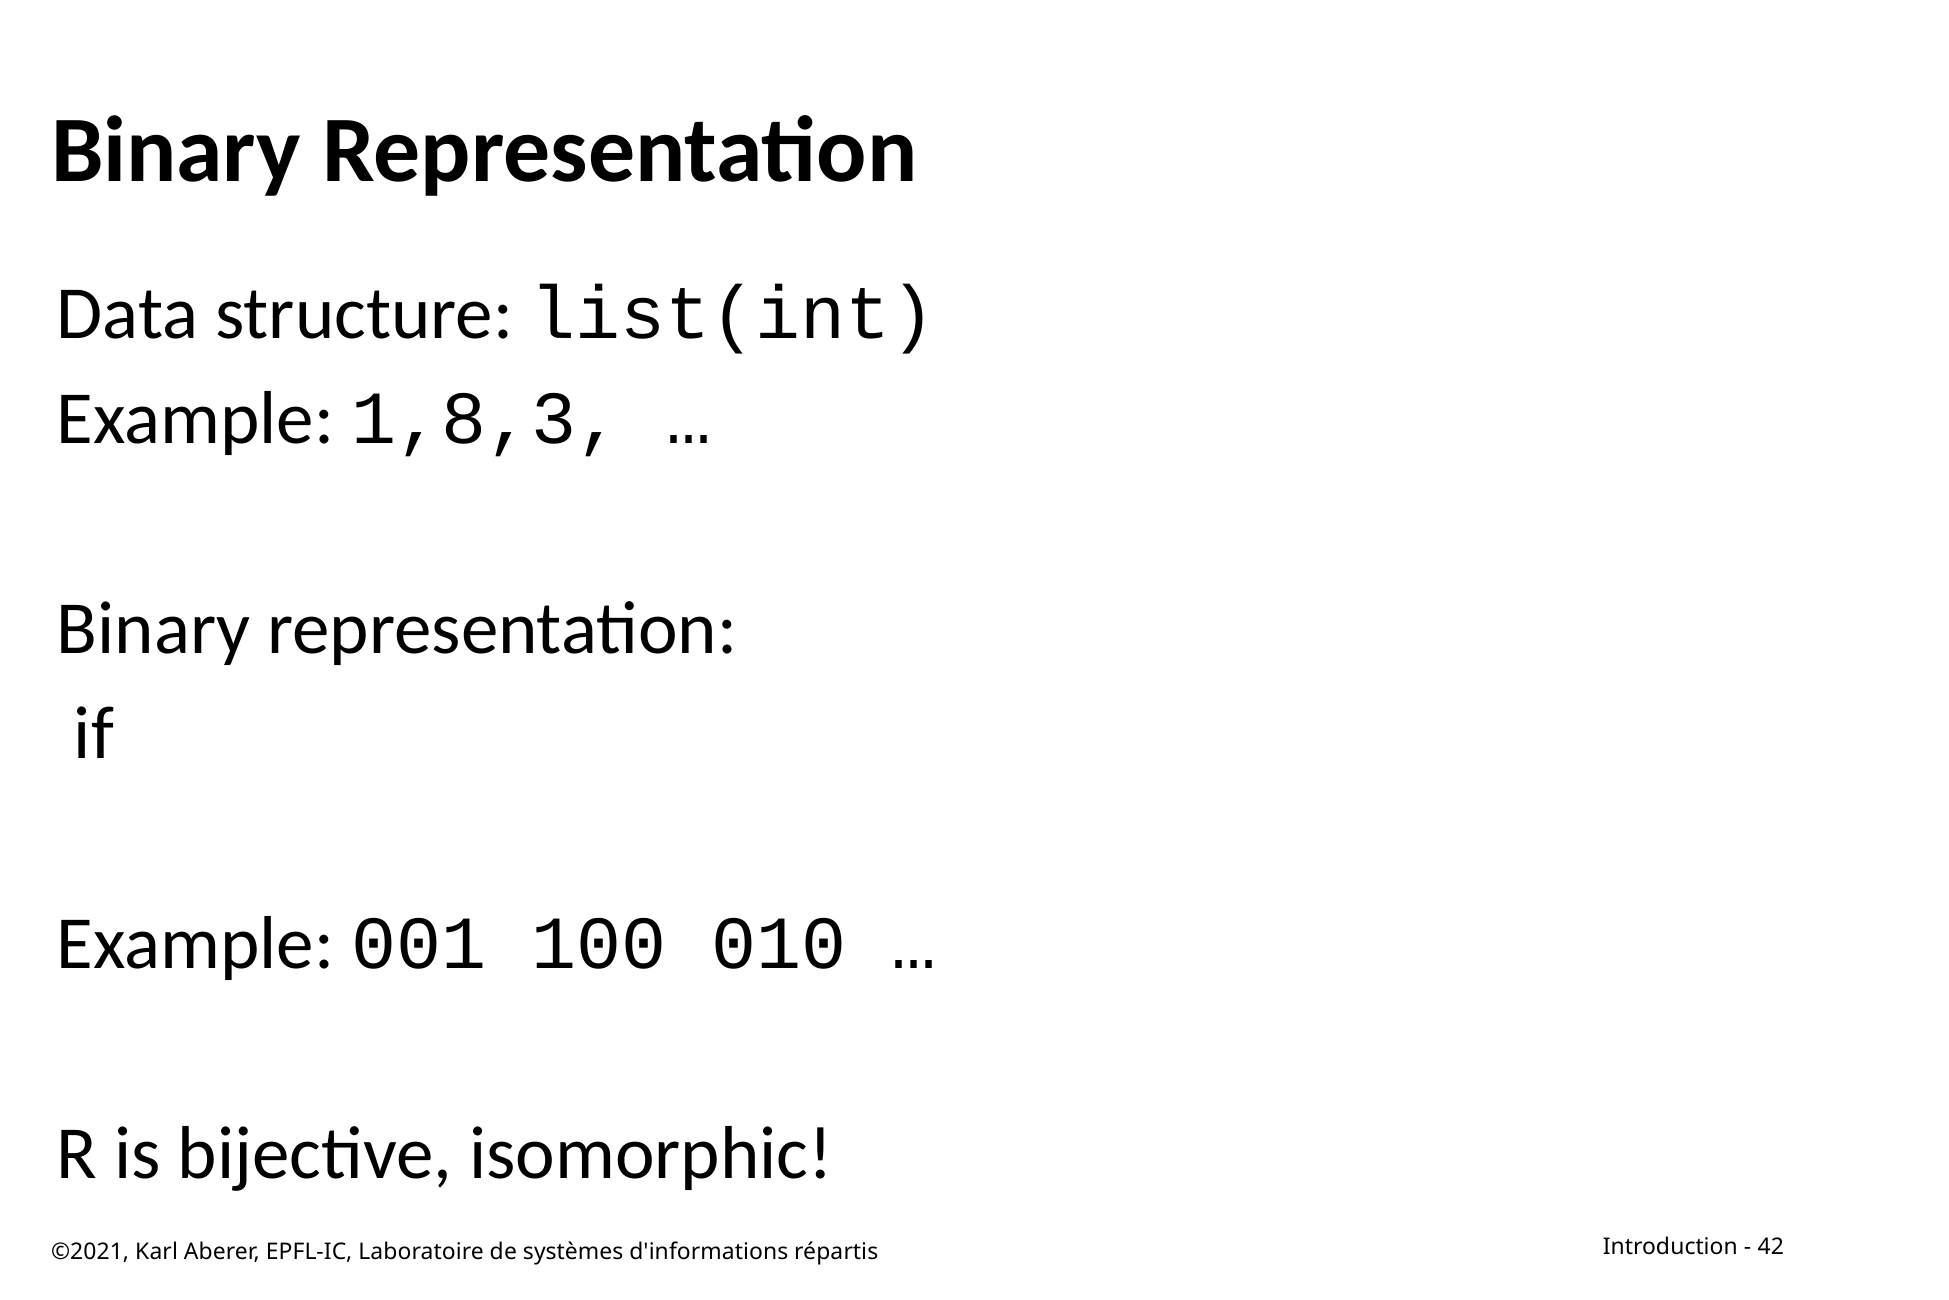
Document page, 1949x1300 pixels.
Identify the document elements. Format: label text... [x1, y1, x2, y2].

footer ©2021, Karl Aberer, EPFL-IC, Laboratoire de systèmes d'informations répartis [32, 1227, 1284, 1271]
title Binary Representation [32, 57, 1803, 232]
